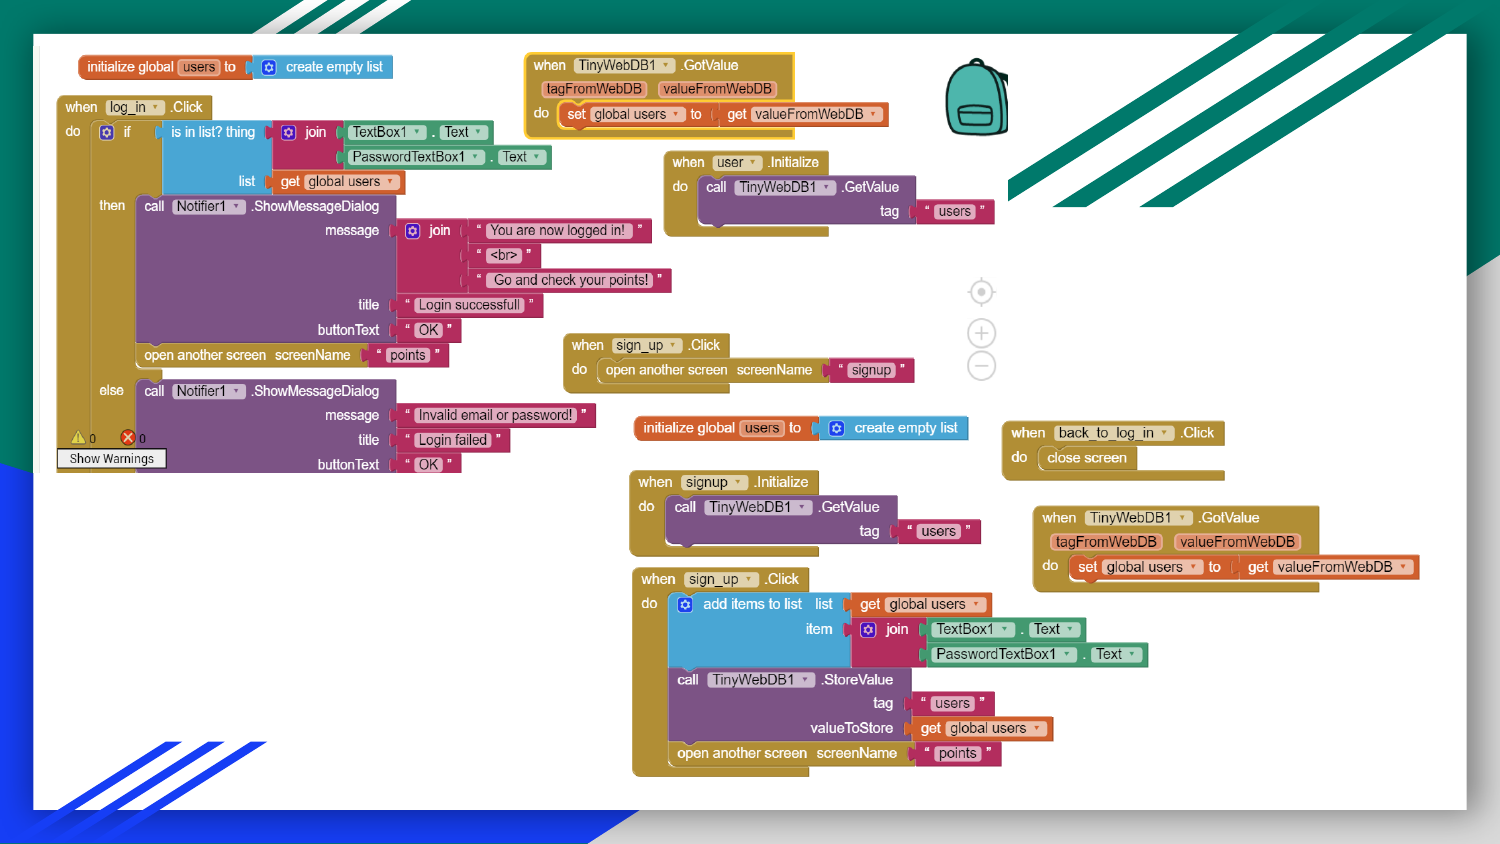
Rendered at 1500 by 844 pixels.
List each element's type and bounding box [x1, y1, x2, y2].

picture [13, 46, 1436, 781]
